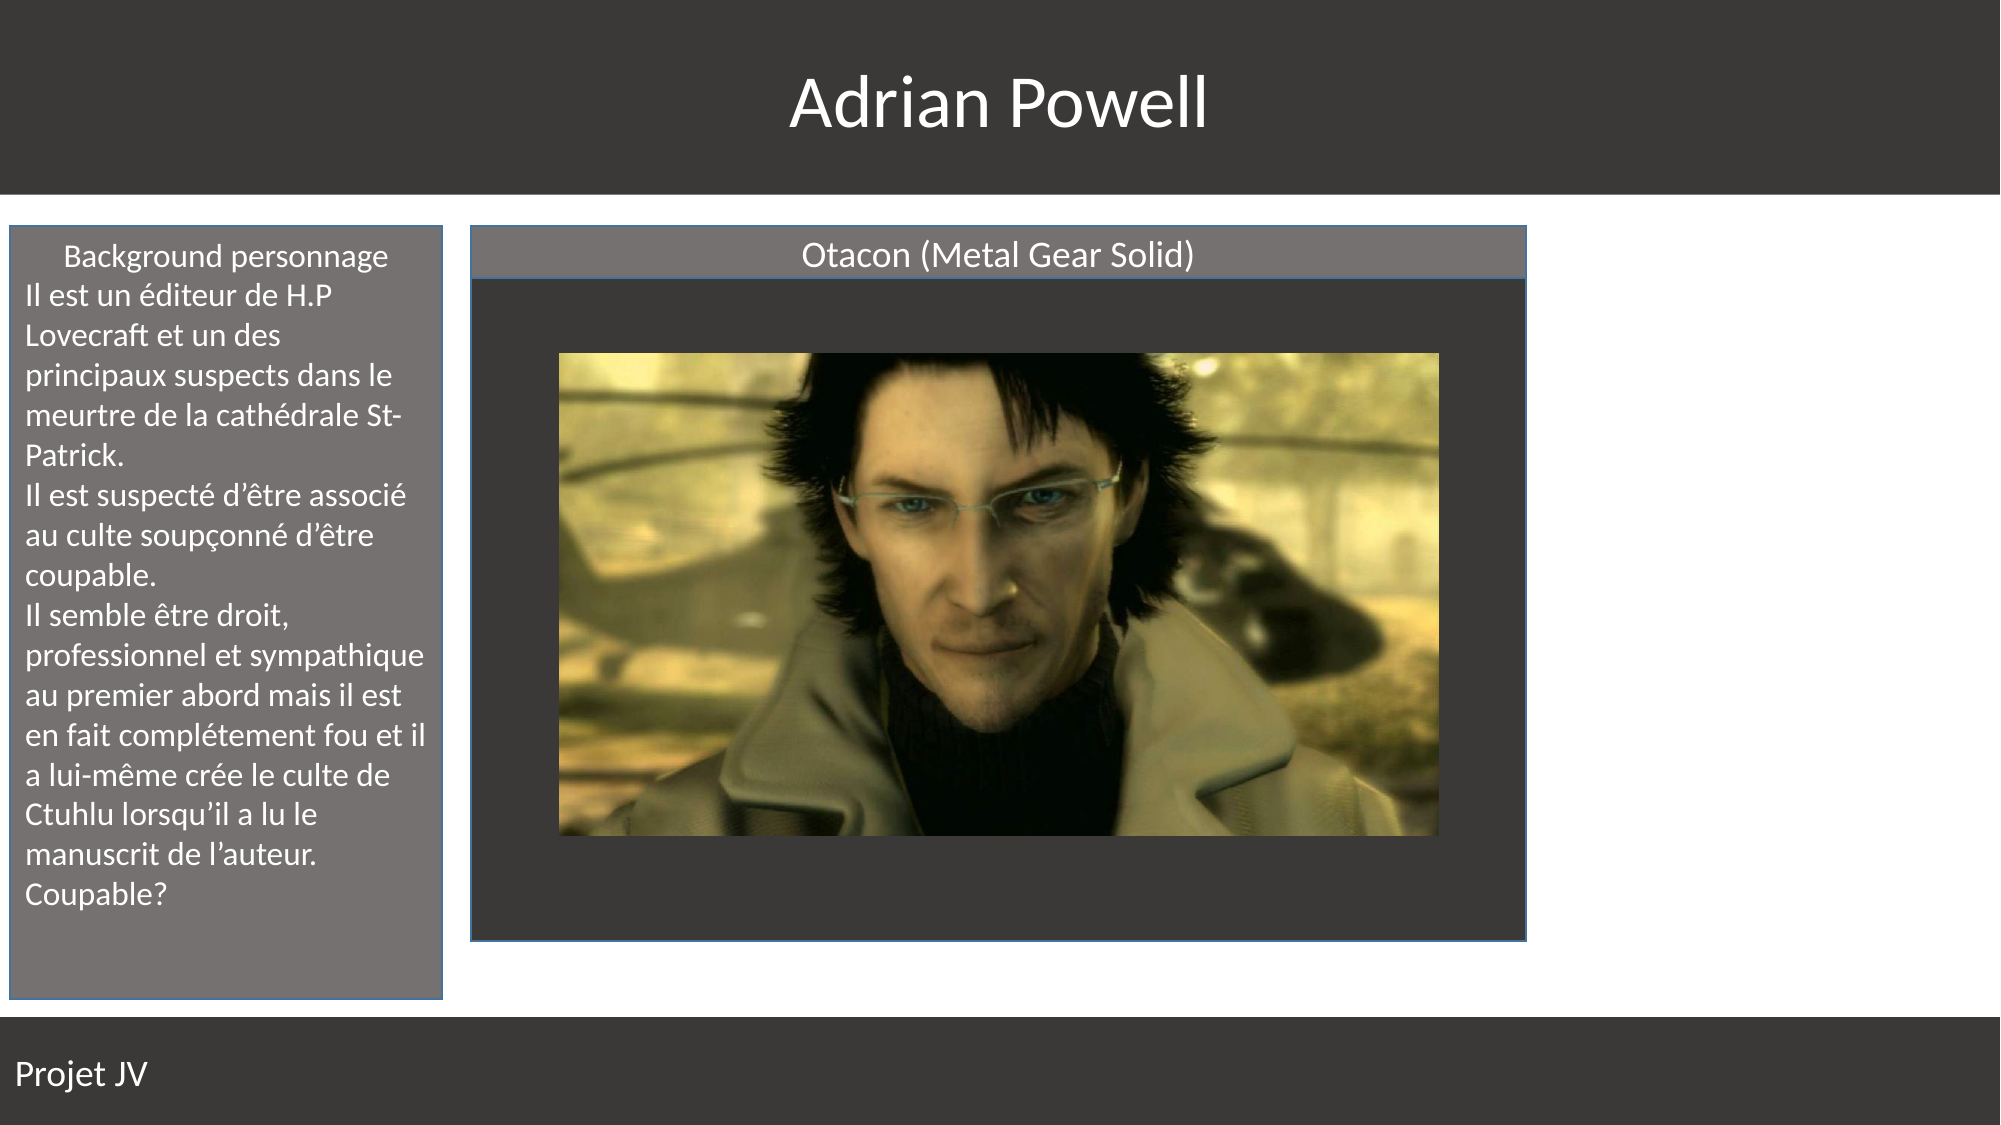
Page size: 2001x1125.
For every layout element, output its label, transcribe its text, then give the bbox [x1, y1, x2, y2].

text_box Adrian Powell [0, 0, 2000, 196]
text_box Otacon (Metal Gear Solid) [470, 225, 1527, 279]
picture [559, 353, 1439, 837]
text_box Background personnage Il est un éditeur de H.P Lovecraft et un des principaux suspects dans le meurtre de la cathédrale St-Patrick. Il est suspecté d’être associé au culte soupçonné d’être coupable. Il semble être droit, professionnel et sympathique au premier abord mais il est en fait complétement fou et il a lui-même crée le culte de Ctuhlu lorsqu’il a lu le manuscrit de l’auteur. Coupable? [9, 225, 443, 1000]
text_box Projet JV [0, 1016, 2000, 1125]
text_box [470, 279, 1527, 942]
